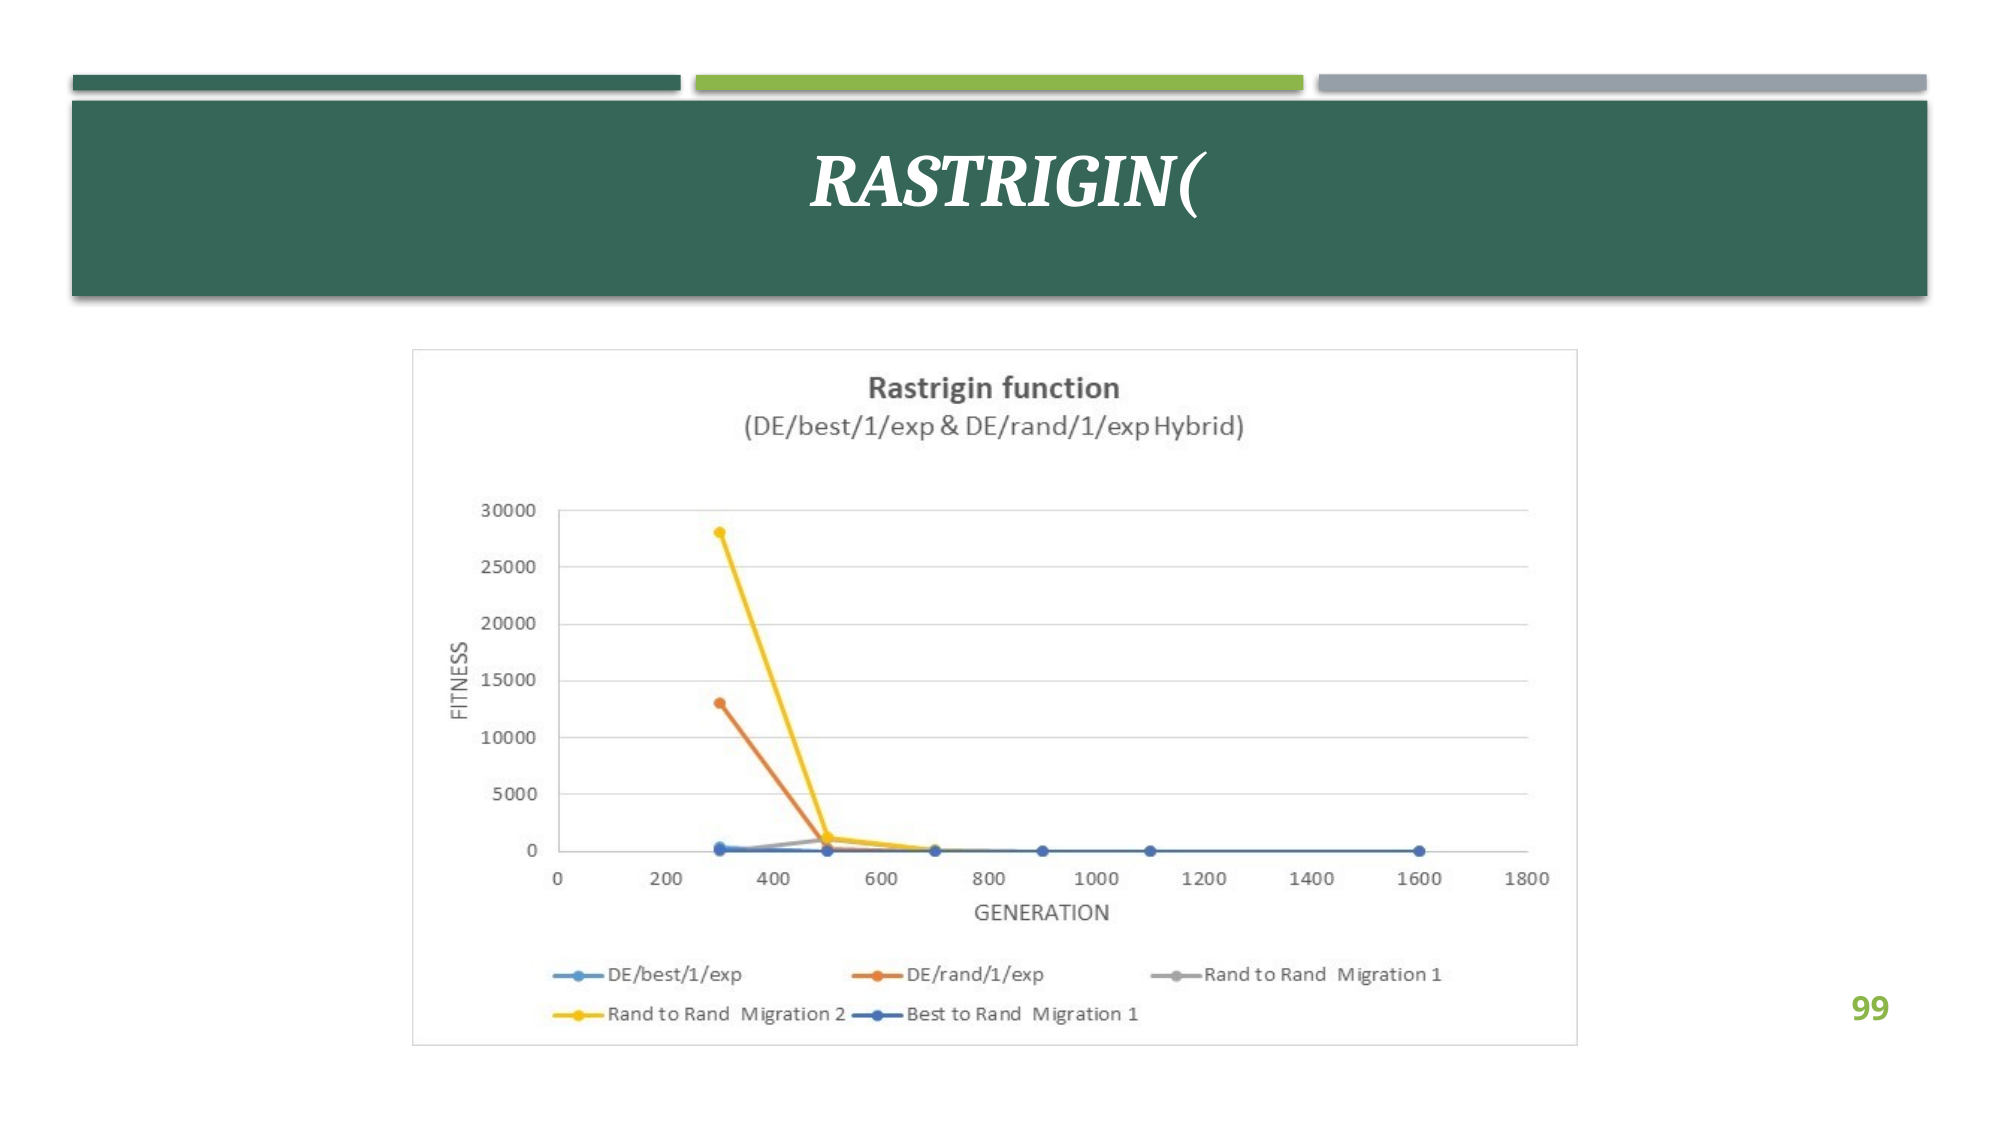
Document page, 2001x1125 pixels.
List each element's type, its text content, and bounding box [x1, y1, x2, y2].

slide_number 99 [1732, 977, 1905, 1037]
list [411, 348, 1578, 1047]
